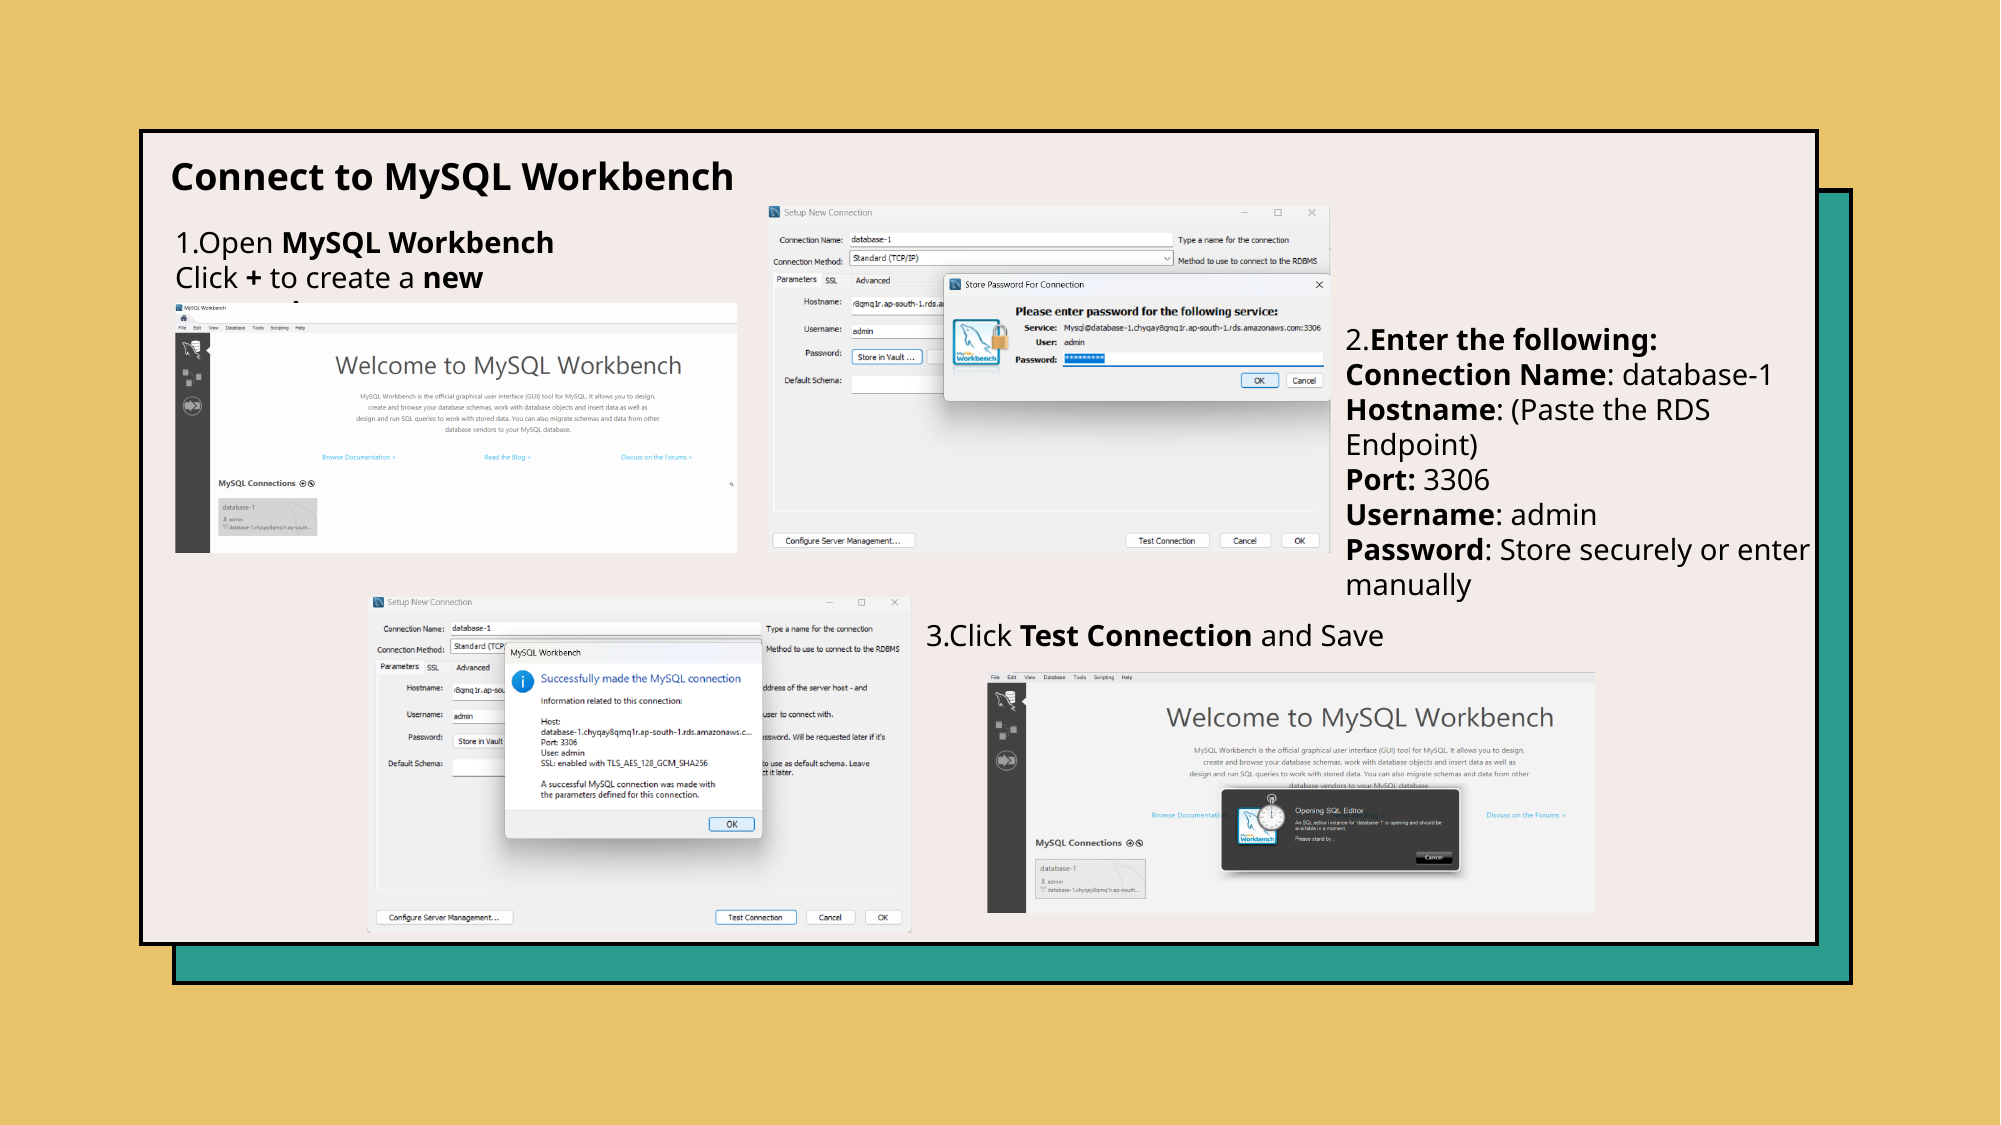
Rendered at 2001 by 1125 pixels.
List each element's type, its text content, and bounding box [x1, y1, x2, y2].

text_box 1.Open MySQL Workbench Click + to create a new connection [160, 217, 658, 337]
text_box 2.Enter the following: Connection Name: database-1 Hostname: (Paste the RDS Endpoint) Port: 3306 Username: admin Password: Store securely or enter manually [1330, 314, 1840, 609]
picture [175, 303, 738, 553]
text_box 3.Click Test Connection and Save [912, 609, 1912, 660]
picture [987, 672, 1596, 913]
text_box Connect to MySQL Workbench [155, 145, 1156, 205]
picture [768, 206, 1331, 553]
picture [367, 597, 912, 933]
